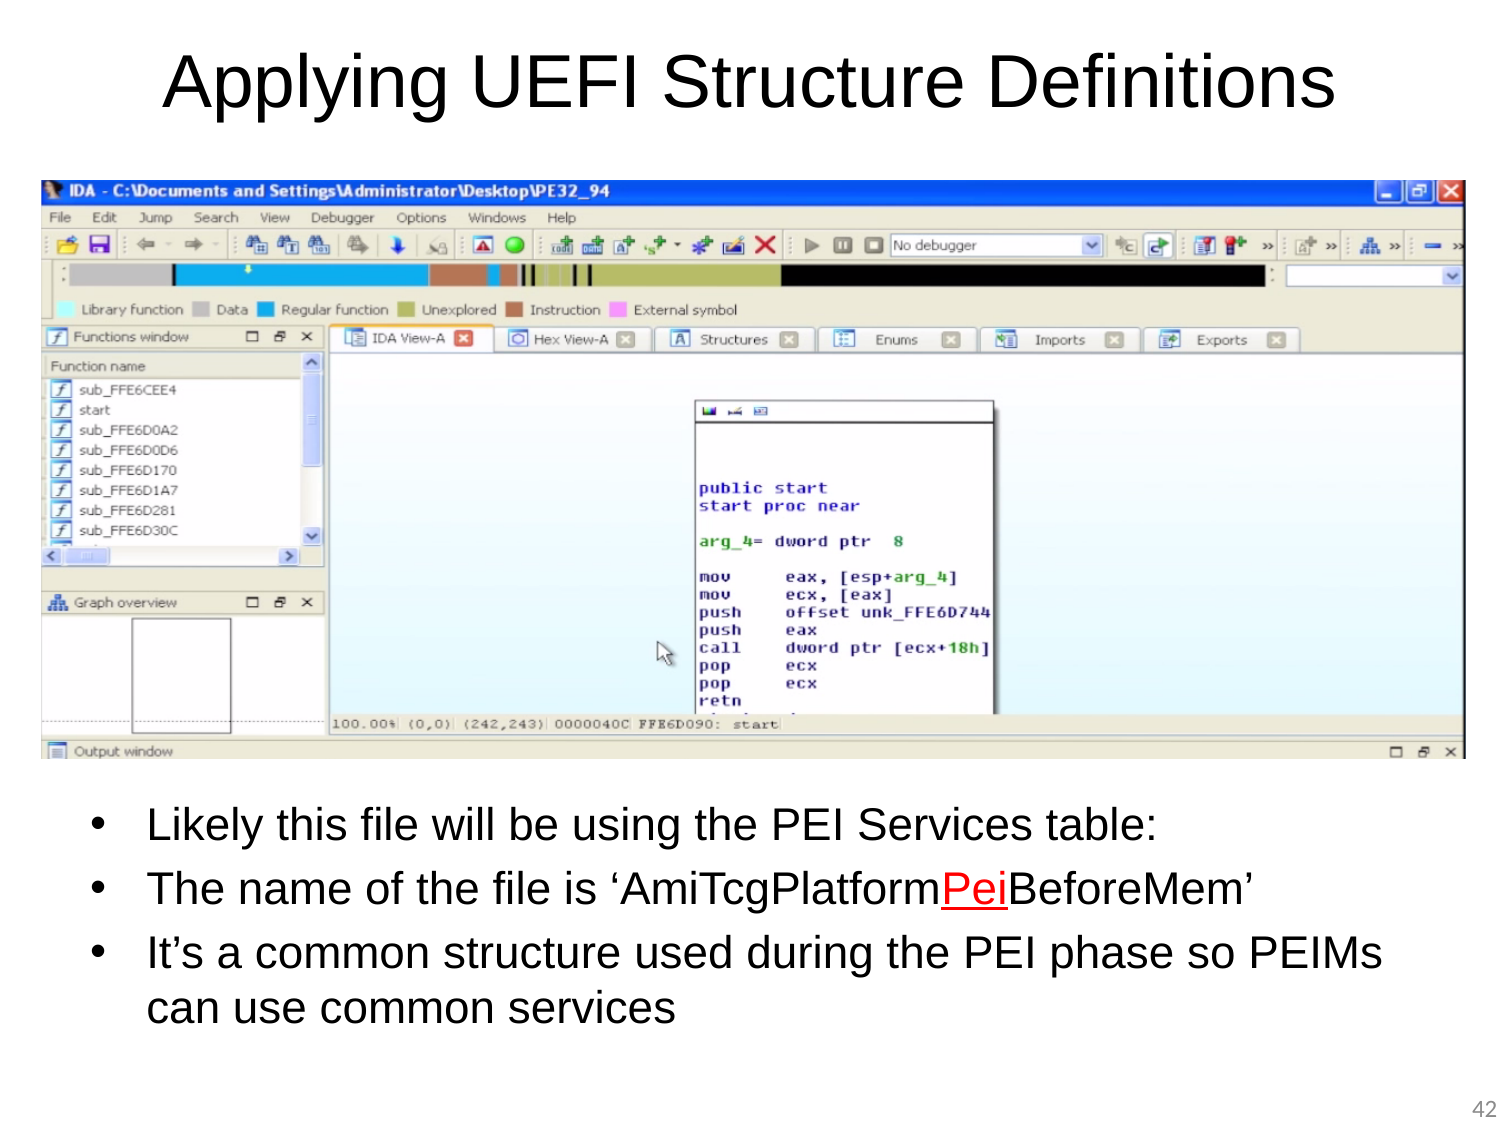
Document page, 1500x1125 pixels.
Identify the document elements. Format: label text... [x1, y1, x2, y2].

list Likely this file will be using the PEI Services table: The name of the file is ‘AmiTcgPlatformPeiBeforeMem’ It’s a common structure used during the PEI phase so PEIMs can use common services [75, 787, 1425, 1100]
slide_number 42 [1162, 1077, 1500, 1125]
title Applying UEFI Structure Definitions [75, 0, 1425, 156]
picture [41, 179, 1467, 759]
